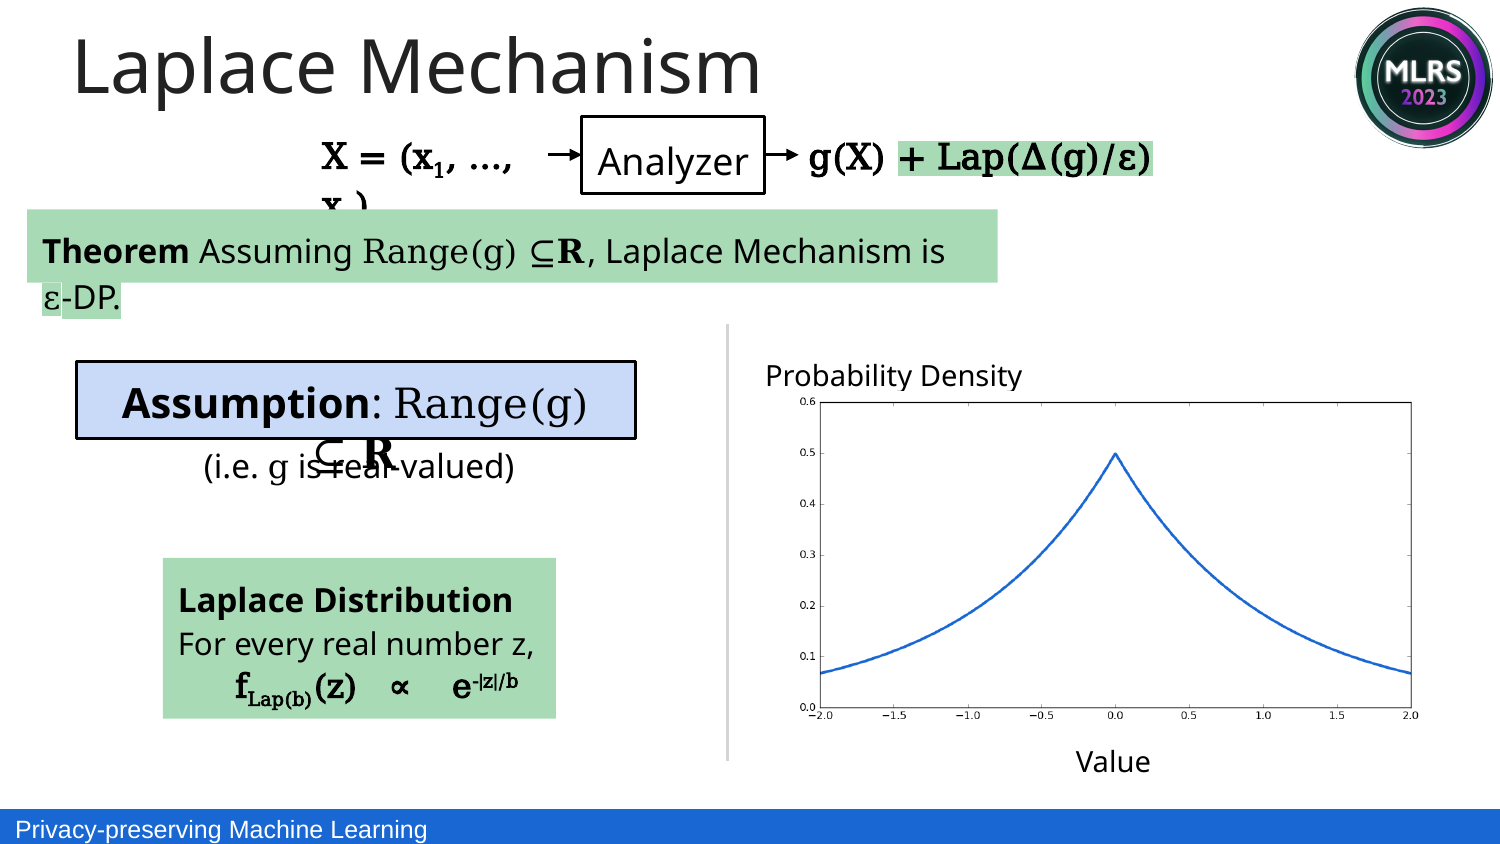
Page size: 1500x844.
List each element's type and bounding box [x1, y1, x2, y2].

text_box [27, 3, 1467, 283]
picture [1371, 22, 1493, 149]
picture [793, 391, 1425, 727]
text_box [750, 324, 1039, 408]
text_box [162, 557, 557, 724]
text_box [76, 361, 636, 507]
text_box [1031, 727, 1196, 794]
